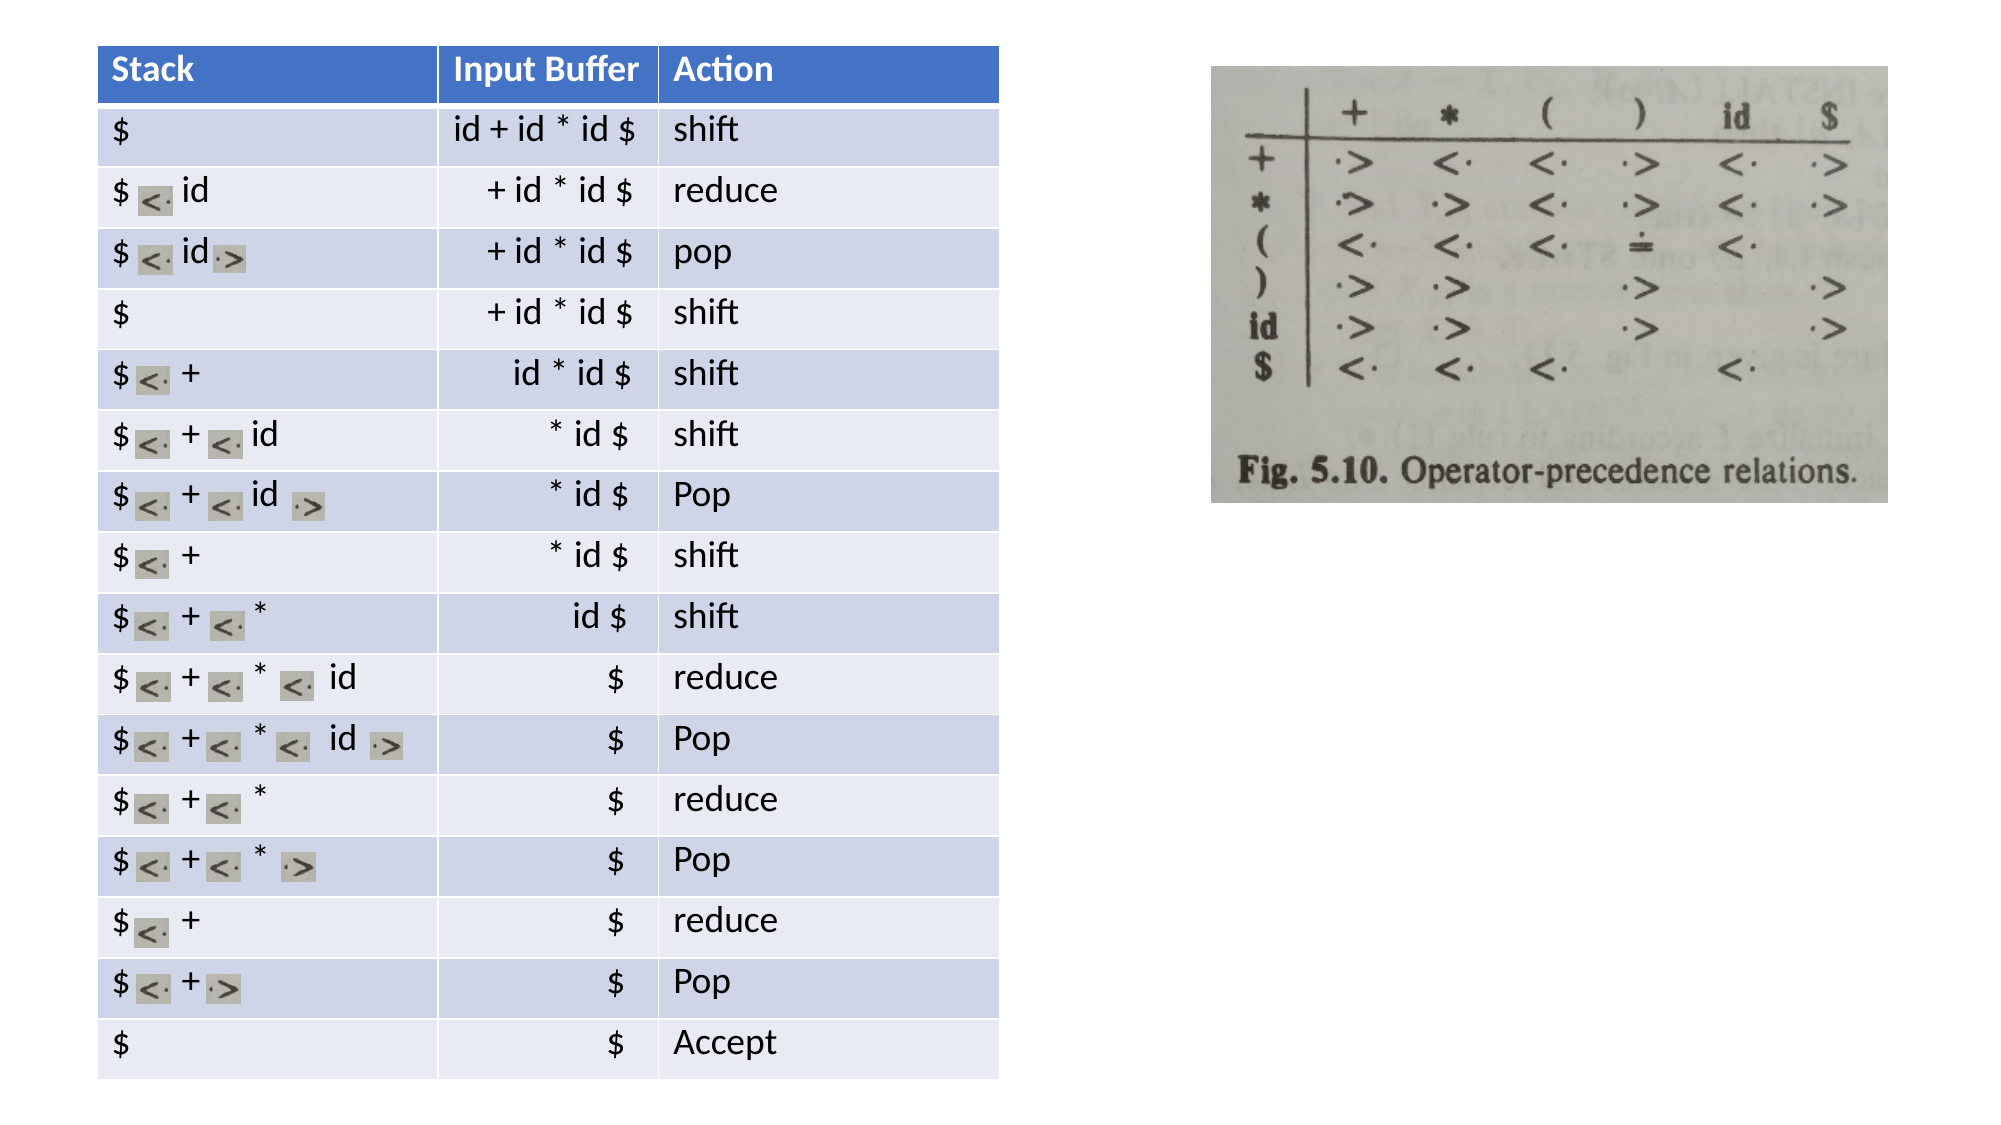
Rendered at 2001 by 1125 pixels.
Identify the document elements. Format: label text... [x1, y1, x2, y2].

table_cell $ [98, 290, 437, 349]
table_cell $ + * [98, 776, 437, 835]
table_cell * id $ [439, 411, 658, 470]
table_cell $ + * [98, 594, 437, 653]
table_cell * id $ [439, 472, 658, 531]
picture [134, 612, 169, 642]
table_cell $ + [98, 350, 437, 409]
table_cell reduce [659, 898, 999, 957]
table_cell shift [659, 533, 999, 592]
table_cell shift [659, 350, 999, 409]
table_cell id $ [439, 594, 658, 653]
picture [138, 186, 173, 216]
table_cell reduce [659, 168, 999, 227]
table_cell $ id [98, 229, 437, 288]
table_cell Pop [659, 472, 999, 531]
table_cell Pop [659, 959, 999, 1018]
picture [206, 794, 241, 824]
table_cell $ [439, 776, 658, 835]
picture [206, 974, 241, 1004]
table_cell * id $ [439, 533, 658, 592]
picture [208, 672, 243, 702]
table_cell $ [439, 898, 658, 957]
table_cell id * id $ [439, 350, 658, 409]
table_cell shift [659, 411, 999, 470]
table_cell $ + id [98, 472, 437, 531]
picture [292, 492, 325, 521]
table_header Input Buffer [439, 46, 658, 103]
table_header Stack [98, 46, 437, 103]
table_cell $ [439, 715, 658, 774]
table_cell $ [439, 1020, 658, 1079]
table_cell reduce [659, 776, 999, 835]
picture [206, 852, 241, 882]
picture [210, 611, 245, 641]
picture [135, 492, 170, 521]
table_cell $ + * [98, 837, 437, 896]
picture [134, 732, 169, 762]
table_cell $ + [98, 533, 437, 592]
picture [275, 732, 310, 762]
table_cell $ [439, 837, 658, 896]
picture [1211, 66, 1888, 503]
table_cell $ [98, 109, 437, 166]
picture [281, 852, 316, 882]
table_cell + id * id $ [439, 168, 658, 227]
table_cell + id * id $ [439, 229, 658, 288]
table_cell Pop [659, 715, 999, 774]
picture [206, 732, 241, 762]
picture [136, 852, 170, 882]
table_cell $ + [98, 898, 437, 957]
picture [213, 245, 246, 273]
table_cell shift [659, 290, 999, 349]
picture [136, 974, 171, 1004]
table_cell Accept [659, 1020, 999, 1079]
picture [208, 492, 243, 521]
table_cell $ id [98, 168, 437, 227]
table_cell reduce [659, 655, 999, 714]
table_cell $ [439, 959, 658, 1018]
table_cell $ + * id [98, 715, 437, 774]
picture [134, 794, 169, 824]
picture [280, 671, 314, 701]
table_cell + id * id $ [439, 290, 658, 349]
table_cell $ + [98, 959, 437, 1018]
table_cell Pop [659, 837, 999, 896]
picture [370, 732, 403, 760]
table_header Action [659, 46, 999, 103]
table_cell $ + * id [98, 655, 437, 714]
table_cell $ + id [98, 411, 437, 470]
picture [136, 672, 171, 702]
table_cell shift [659, 109, 999, 166]
picture [136, 366, 170, 395]
table_cell id + id * id $ [439, 109, 658, 166]
picture [208, 430, 243, 459]
picture [134, 918, 169, 948]
table_cell shift [659, 594, 999, 653]
picture [135, 550, 169, 580]
picture [135, 430, 170, 459]
table_cell $ [98, 1020, 437, 1079]
picture [138, 245, 173, 275]
table_cell pop [659, 229, 999, 288]
table_cell $ [439, 655, 658, 714]
